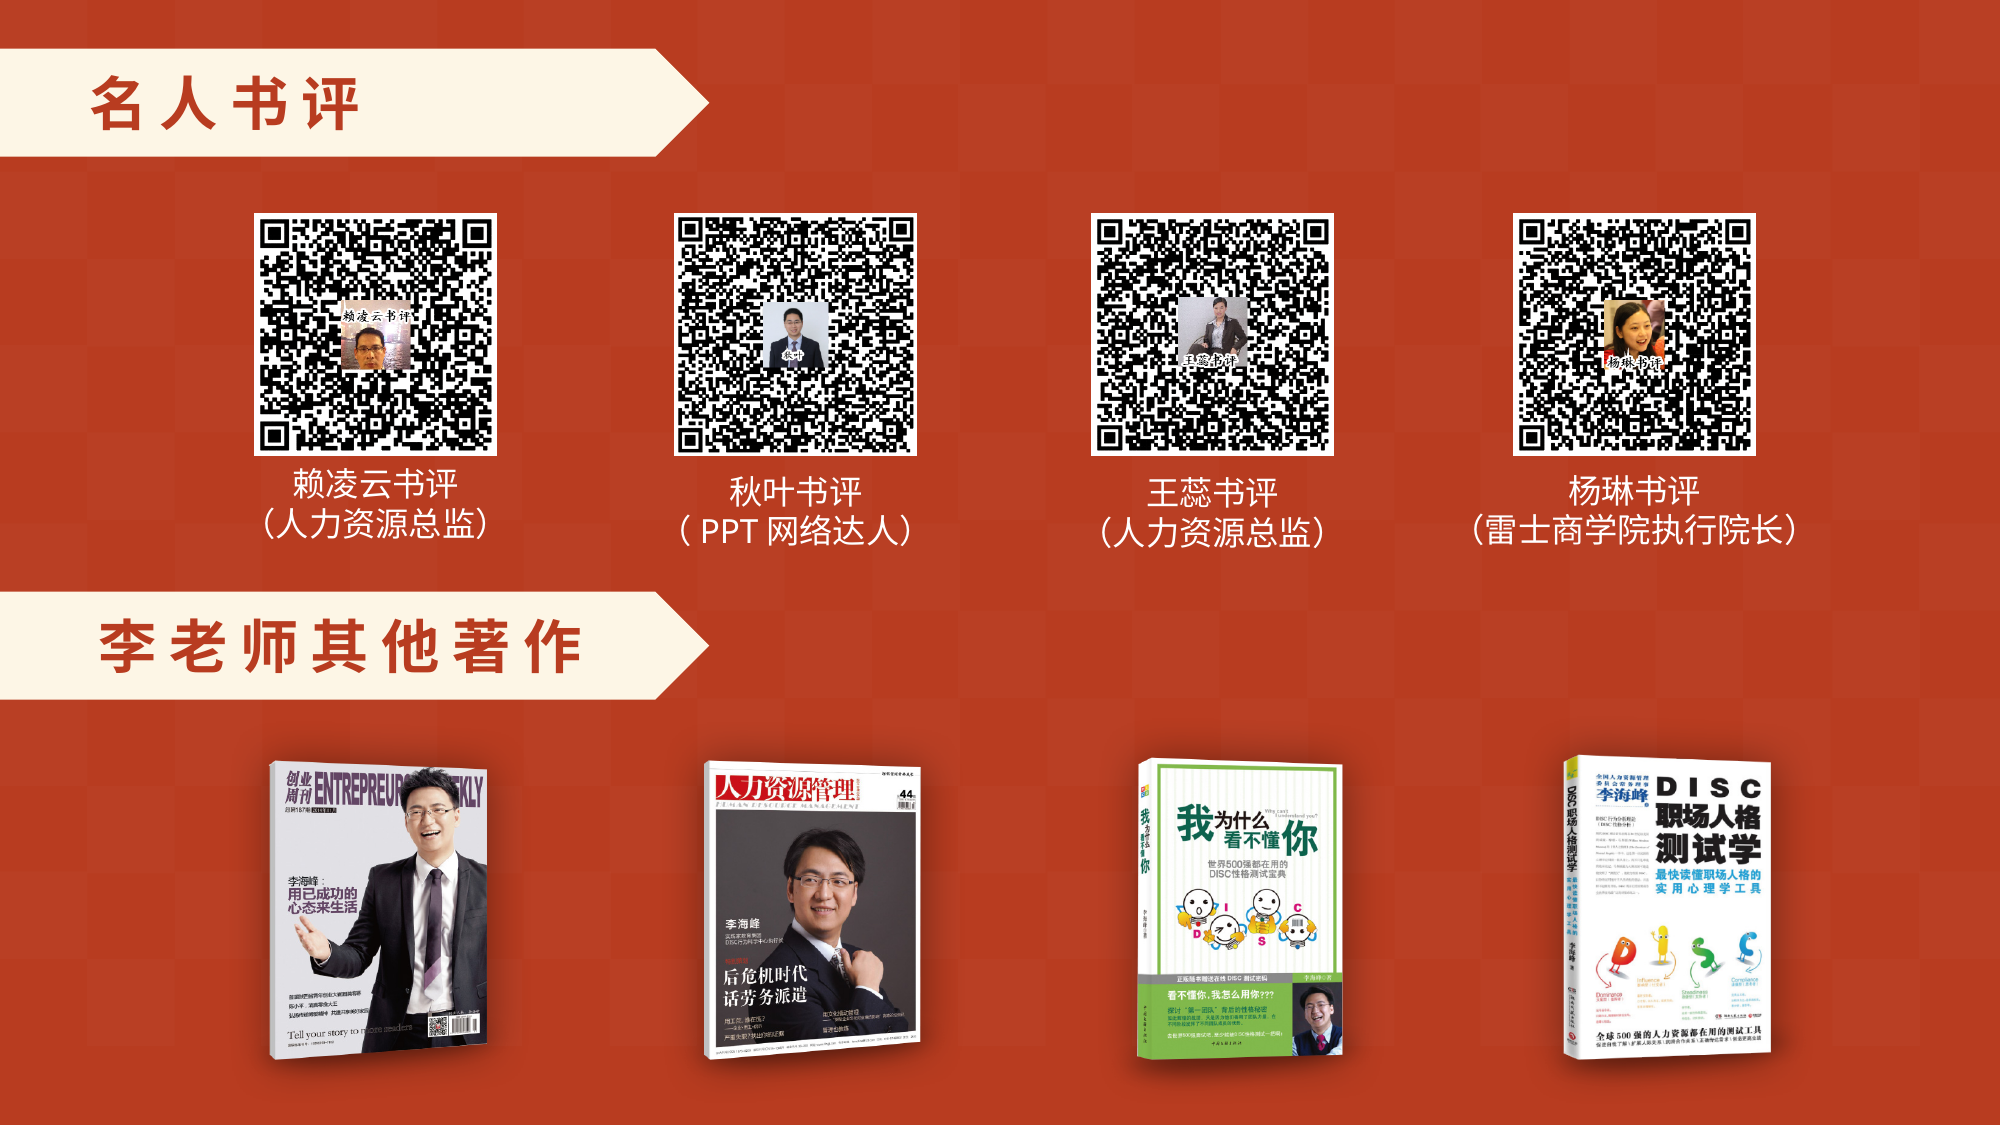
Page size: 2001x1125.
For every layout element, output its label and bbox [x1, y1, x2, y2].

text_box [1434, 213, 1835, 559]
text_box [0, 0, 2000, 1047]
text_box [649, 213, 942, 560]
picture [704, 760, 921, 1060]
text_box [1062, 213, 1363, 561]
text_box [226, 213, 526, 552]
picture [1137, 757, 1346, 1060]
picture [268, 760, 487, 1060]
picture [1563, 754, 1771, 1060]
